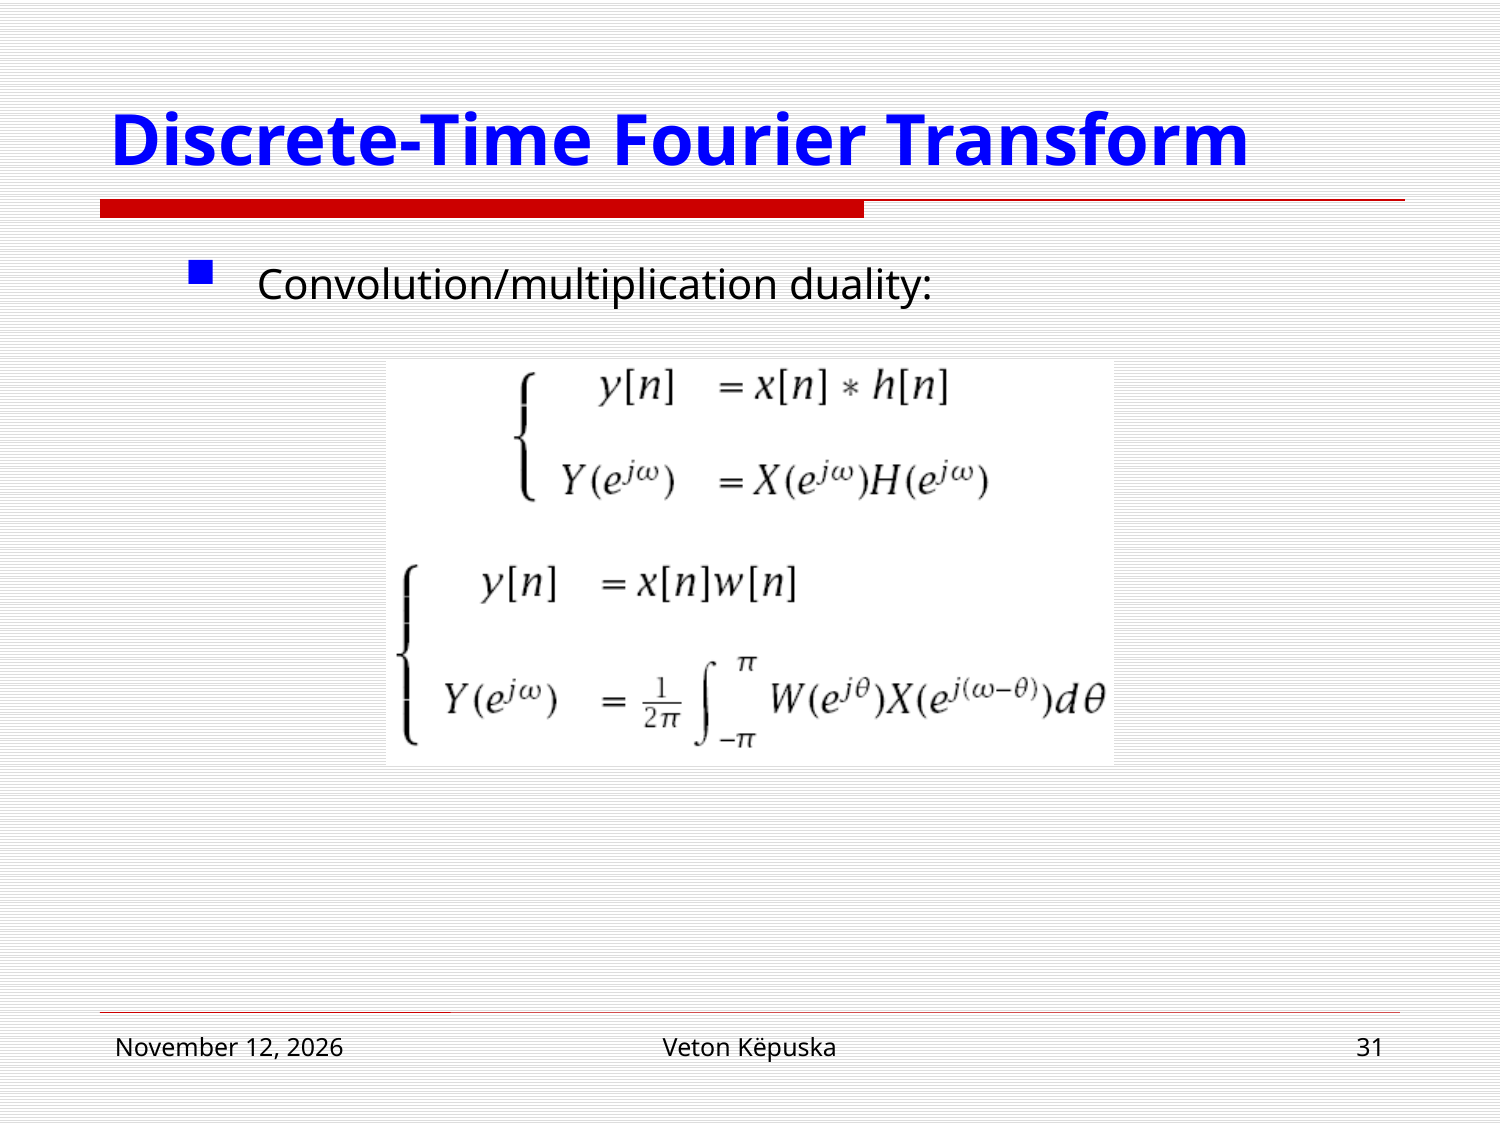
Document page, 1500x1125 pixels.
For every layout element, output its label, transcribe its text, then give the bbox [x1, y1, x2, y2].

list Convolution/multiplication duality: [92, 237, 1406, 988]
slide_number 31 [1074, 1024, 1401, 1103]
picture [386, 359, 1114, 766]
footer Veton Këpuska [512, 1024, 988, 1103]
title Discrete-Time Fourier Transform [93, 49, 1407, 188]
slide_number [99, 1024, 426, 1103]
